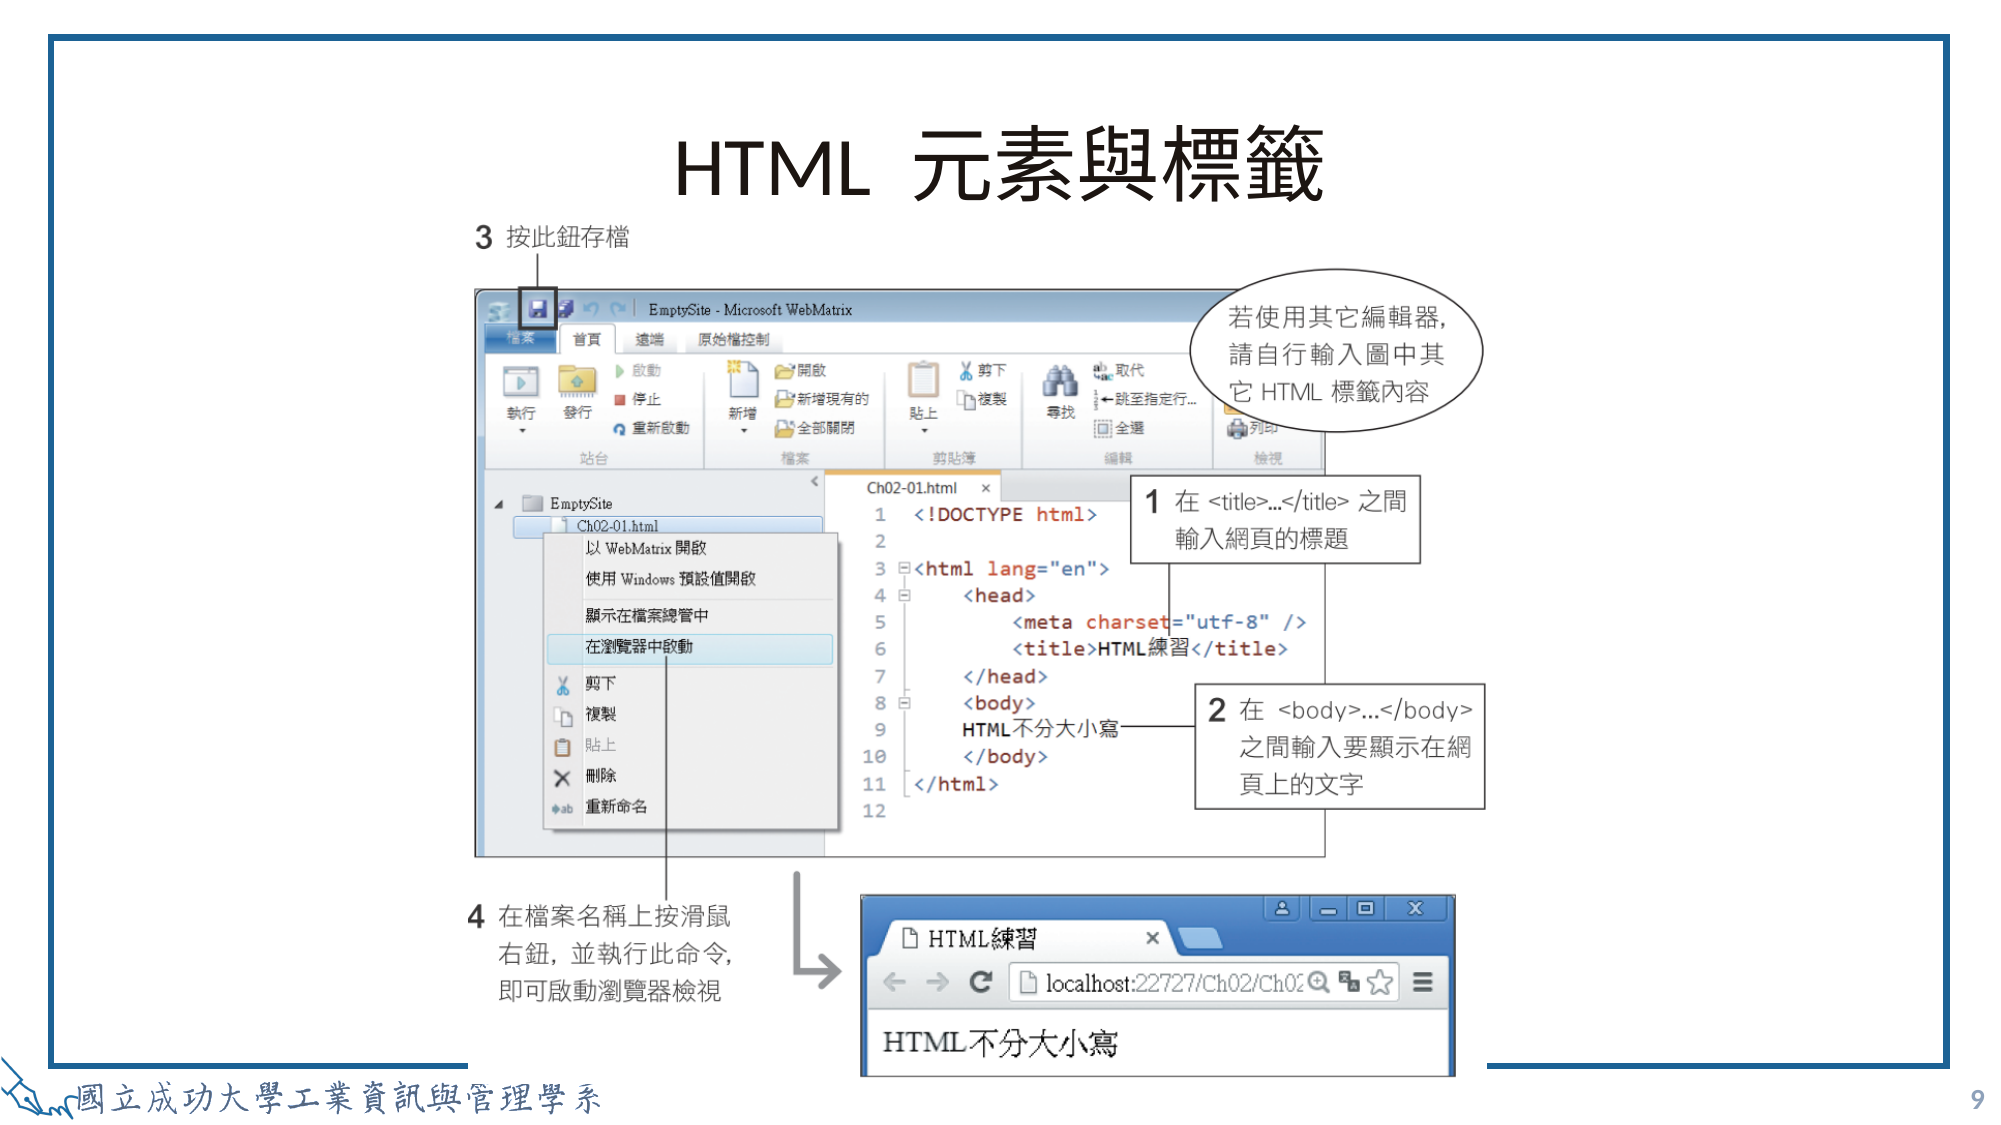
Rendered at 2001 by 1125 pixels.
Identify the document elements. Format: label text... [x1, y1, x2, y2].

picture [468, 220, 1487, 1084]
picture [0, 1049, 80, 1125]
title HTML 元素與標籤 [137, 59, 1863, 278]
slide_number 9 [1550, 1067, 2000, 1125]
